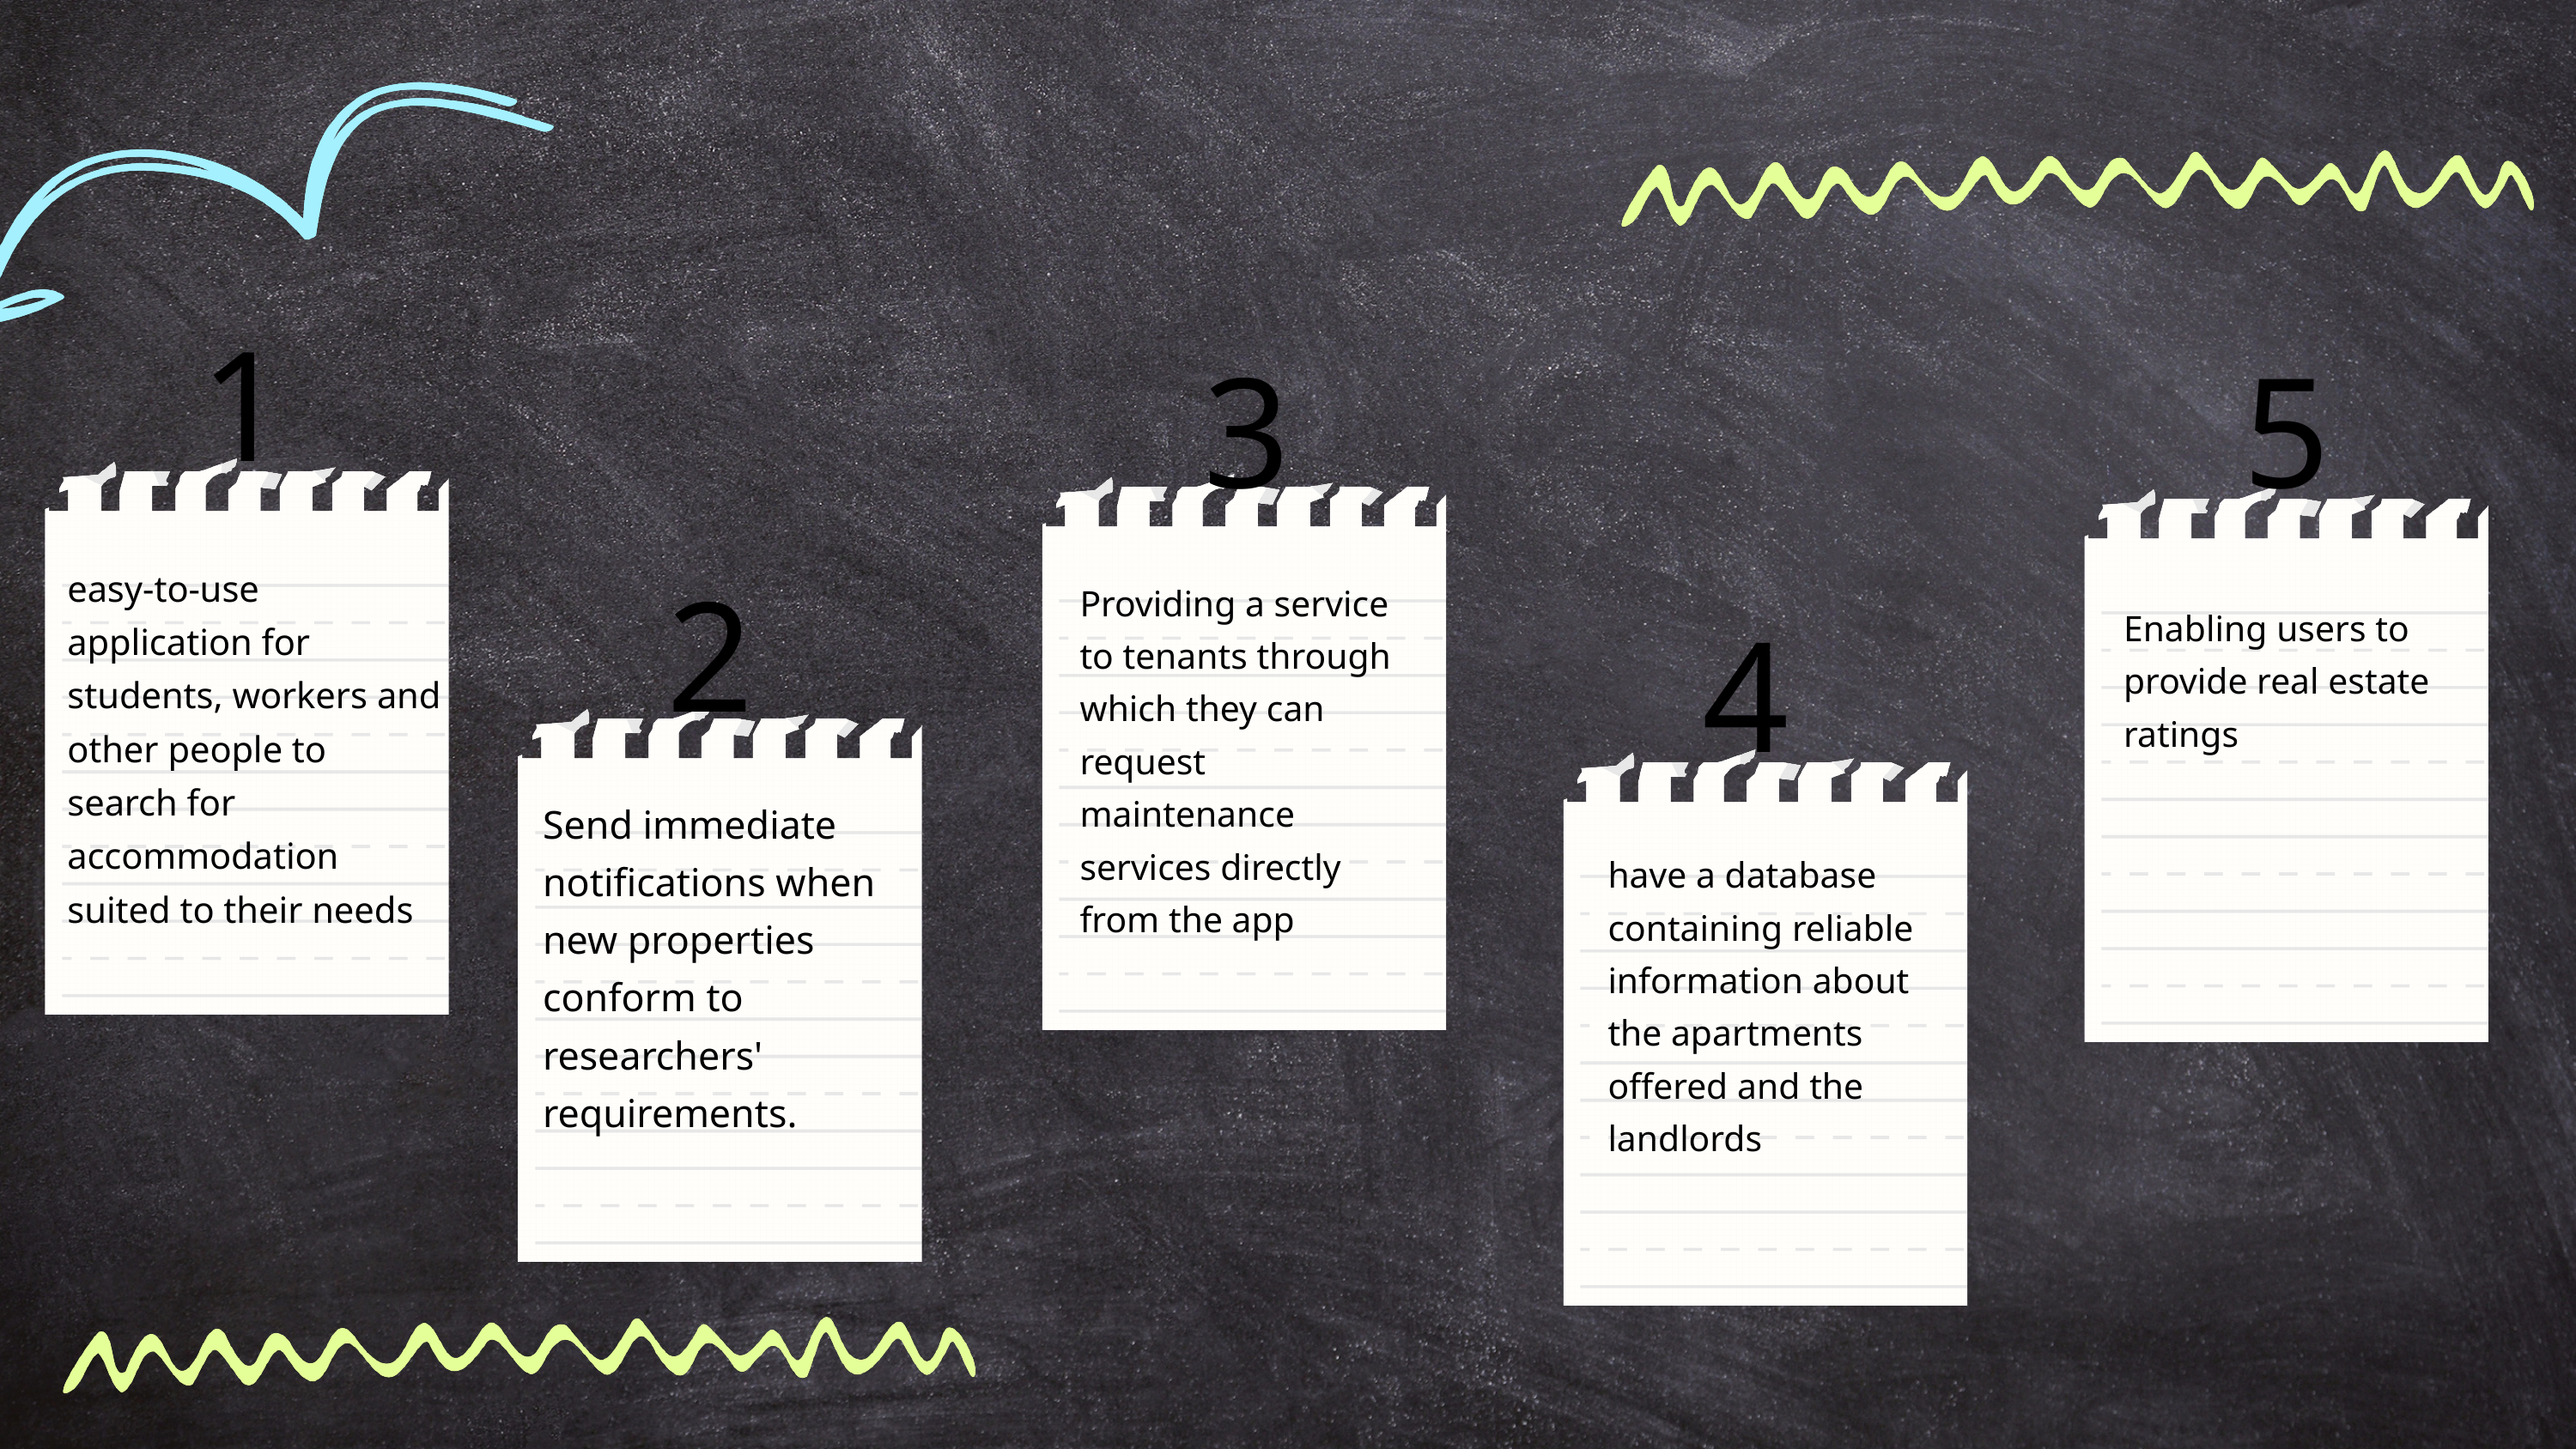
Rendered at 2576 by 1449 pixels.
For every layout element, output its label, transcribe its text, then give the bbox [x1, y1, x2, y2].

text_box [0, 0, 2576, 1449]
text_box Providing a service to tenants through which they can request maintenance services directly from the app [1079, 570, 1431, 992]
text_box 3 [1109, 393, 1385, 518]
text_box have a database containing reliable information about the apartments offered and the landlords [1607, 842, 1959, 1211]
text_box easy-to-use application for students, workers and other people to search for accommodation suited to their needs [67, 555, 447, 984]
text_box Enabling users to provide real estate ratings [2123, 596, 2475, 855]
text_box 5 [2148, 393, 2425, 518]
text_box [45, 458, 449, 1015]
text_box [2084, 485, 2488, 1042]
text_box [1602, 99, 2538, 258]
text_box [45, 1265, 980, 1424]
text_box [1563, 749, 1968, 1306]
text_box [518, 705, 922, 1262]
text_box [1042, 473, 1447, 1030]
text_box 1 [106, 367, 382, 493]
text_box 4 [1607, 658, 1884, 784]
text_box 2 [572, 617, 848, 743]
text_box Send immediate notifications when new properties conform to researchers' requirements. [543, 788, 913, 1193]
text_box [0, 82, 556, 327]
